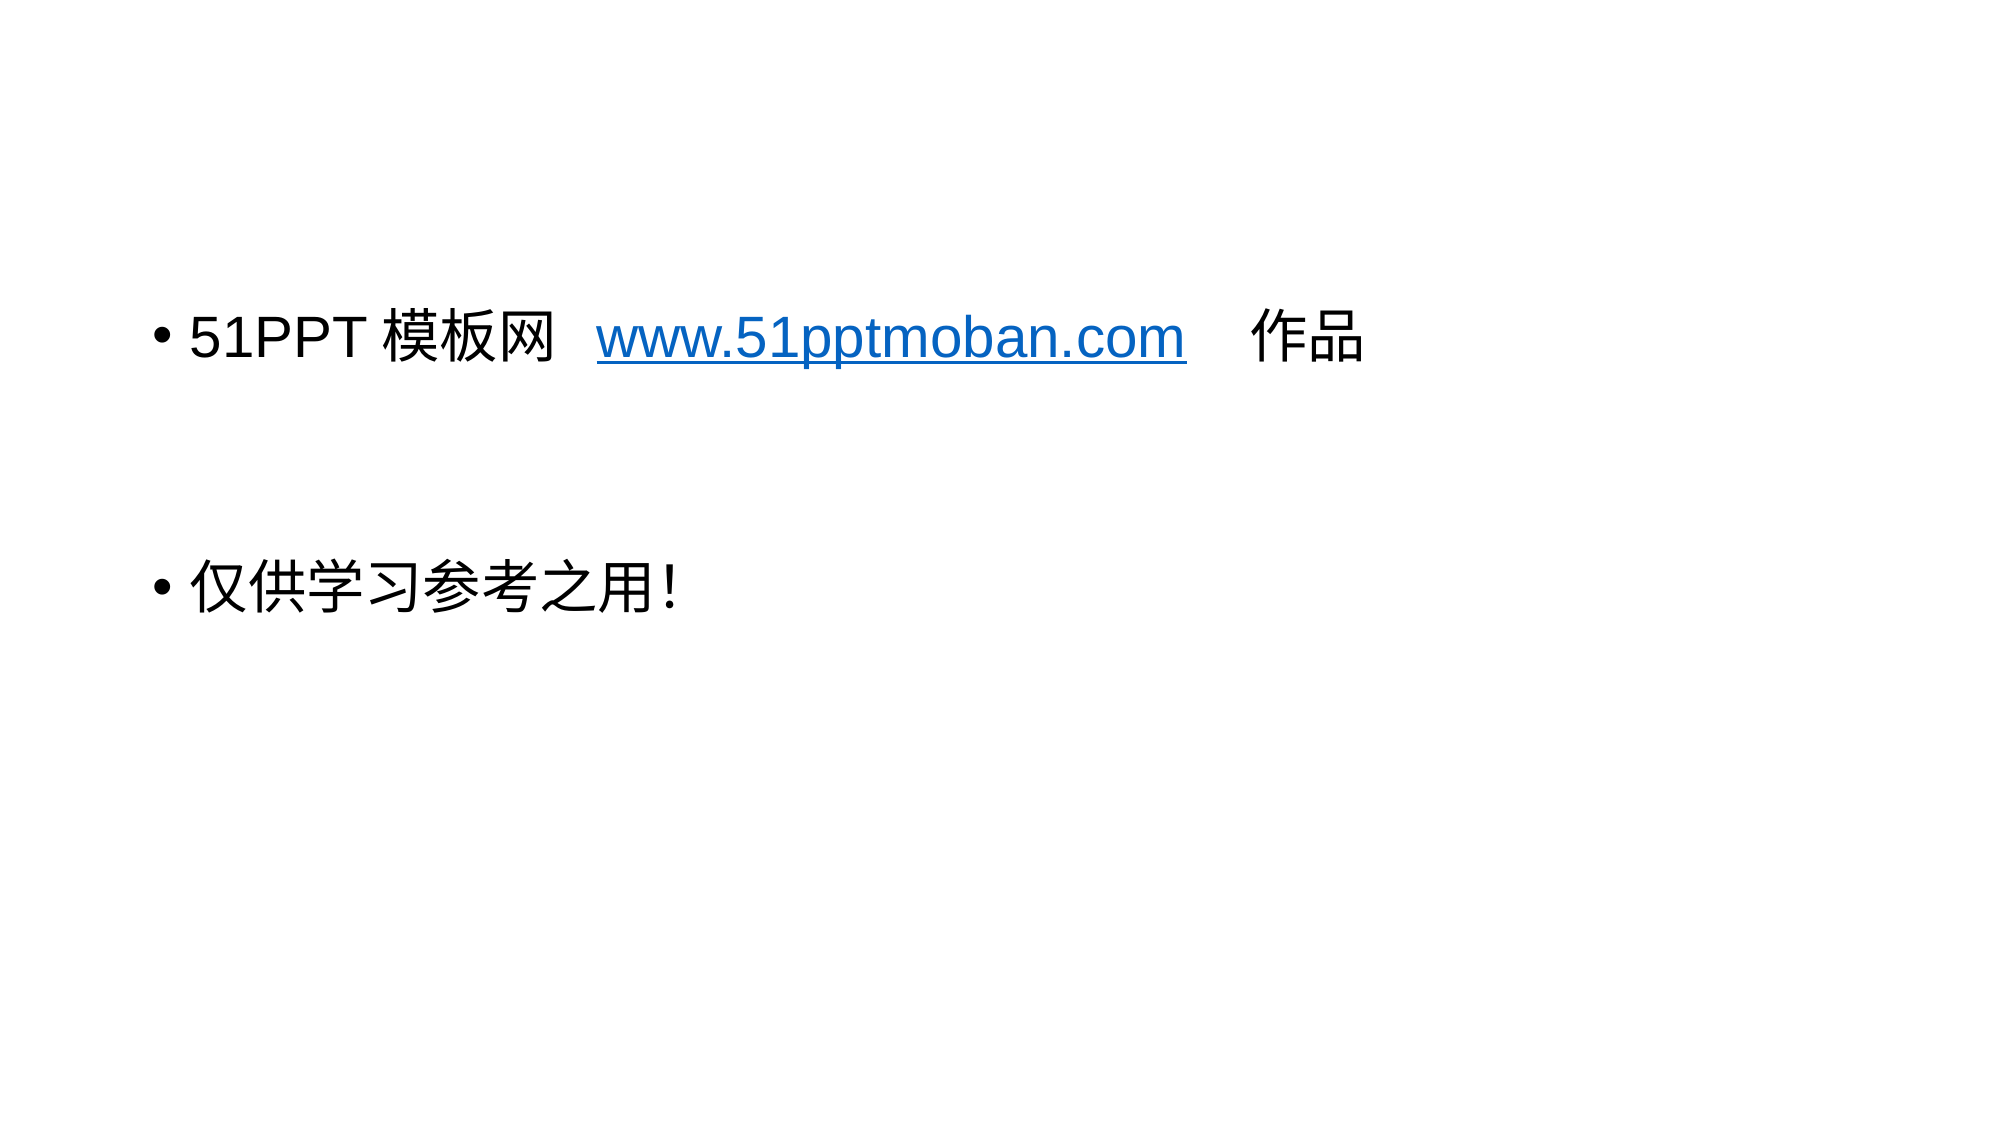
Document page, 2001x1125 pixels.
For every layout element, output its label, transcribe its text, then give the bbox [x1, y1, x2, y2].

list 51PPT模板网 www.51pptmoban.com 作品 仅供学习参考之用！ [137, 299, 1863, 1014]
